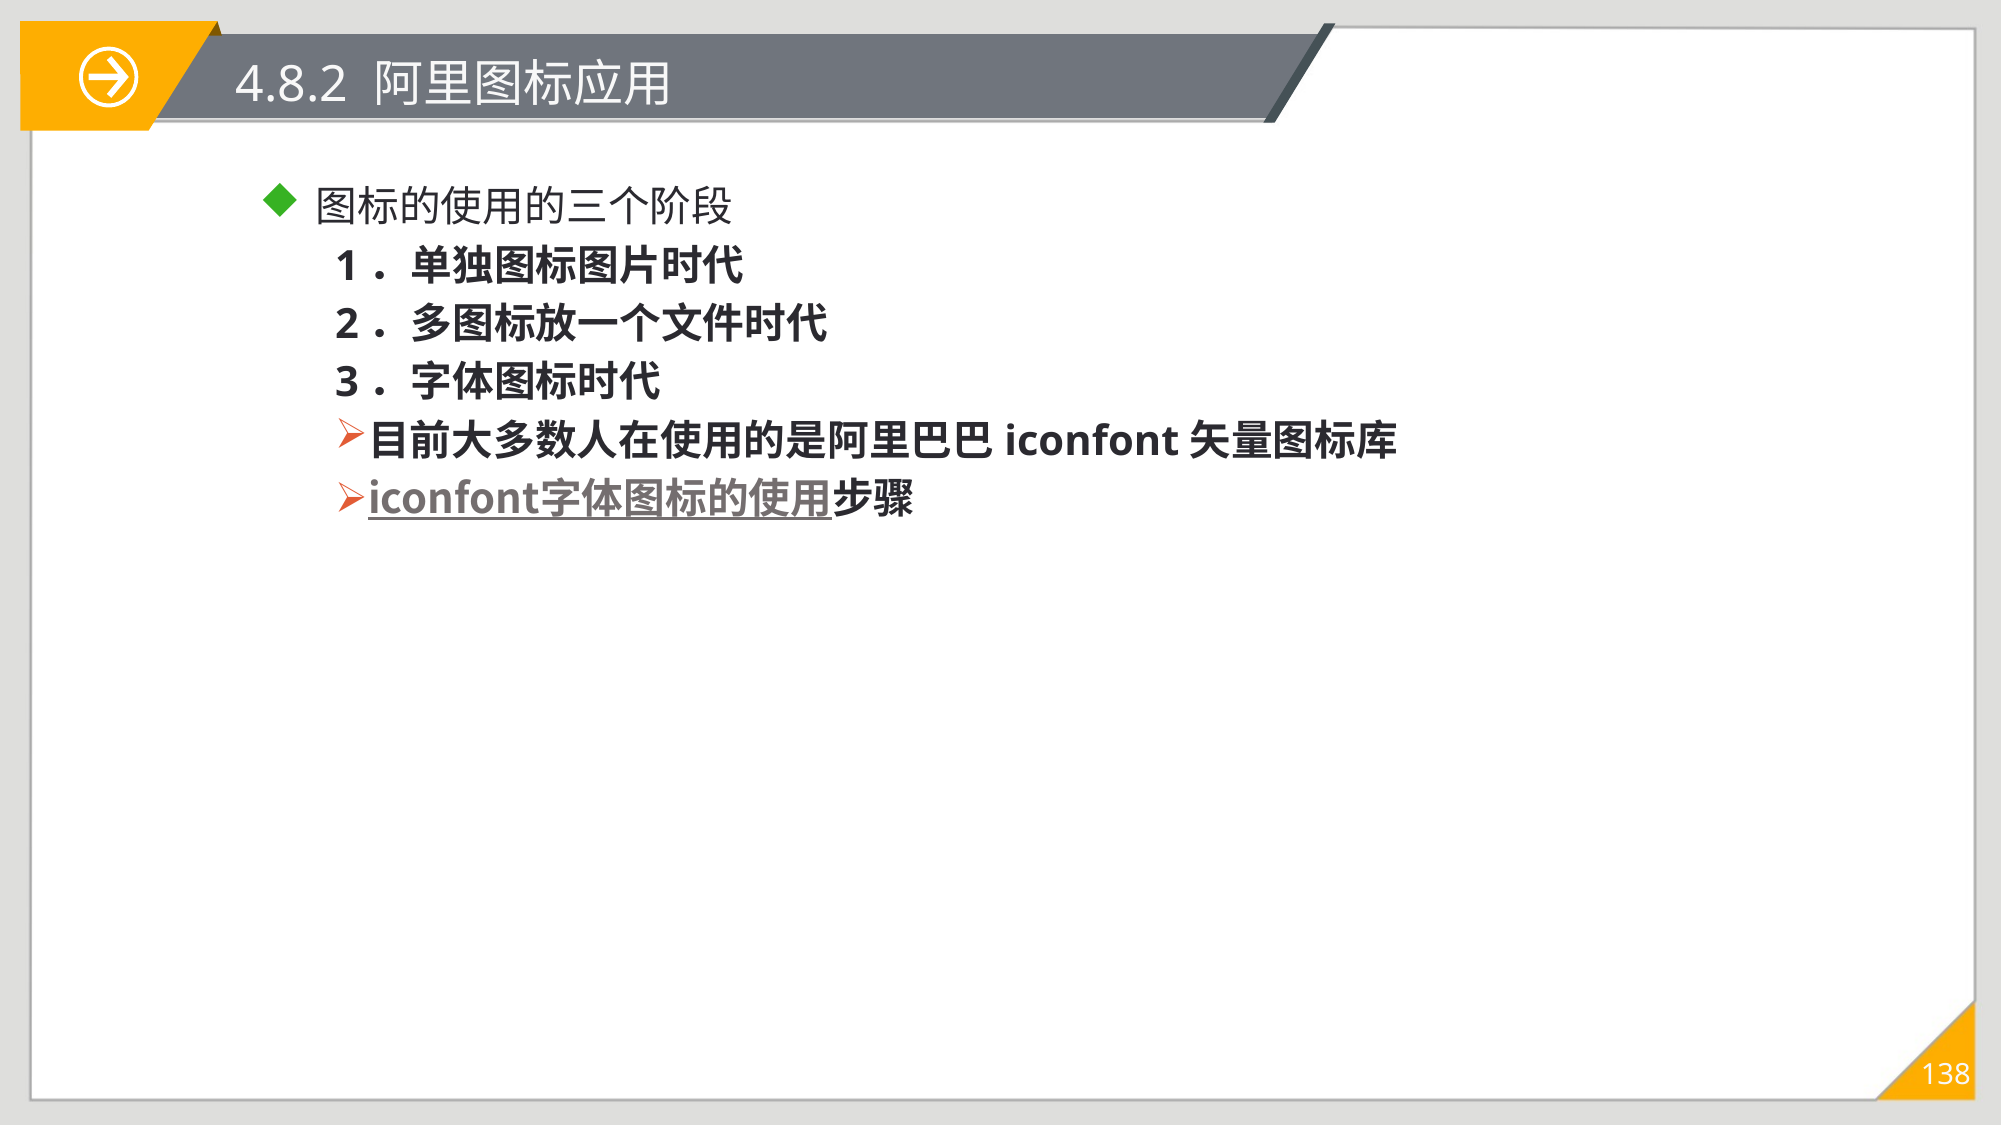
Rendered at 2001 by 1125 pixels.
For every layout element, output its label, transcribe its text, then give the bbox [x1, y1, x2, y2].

picture [0, 0, 2001, 1125]
list 图标的使用的三个阶段 1．单独图标图片时代 2．多图标放一个文件时代 3．字体图标时代 目前大多数人在使用的是阿里巴巴iconfont矢量图标库 iconfont字体图标的使用步骤 [244, 172, 1745, 882]
title 4.8.2 阿里图标应用 [220, 37, 1598, 126]
